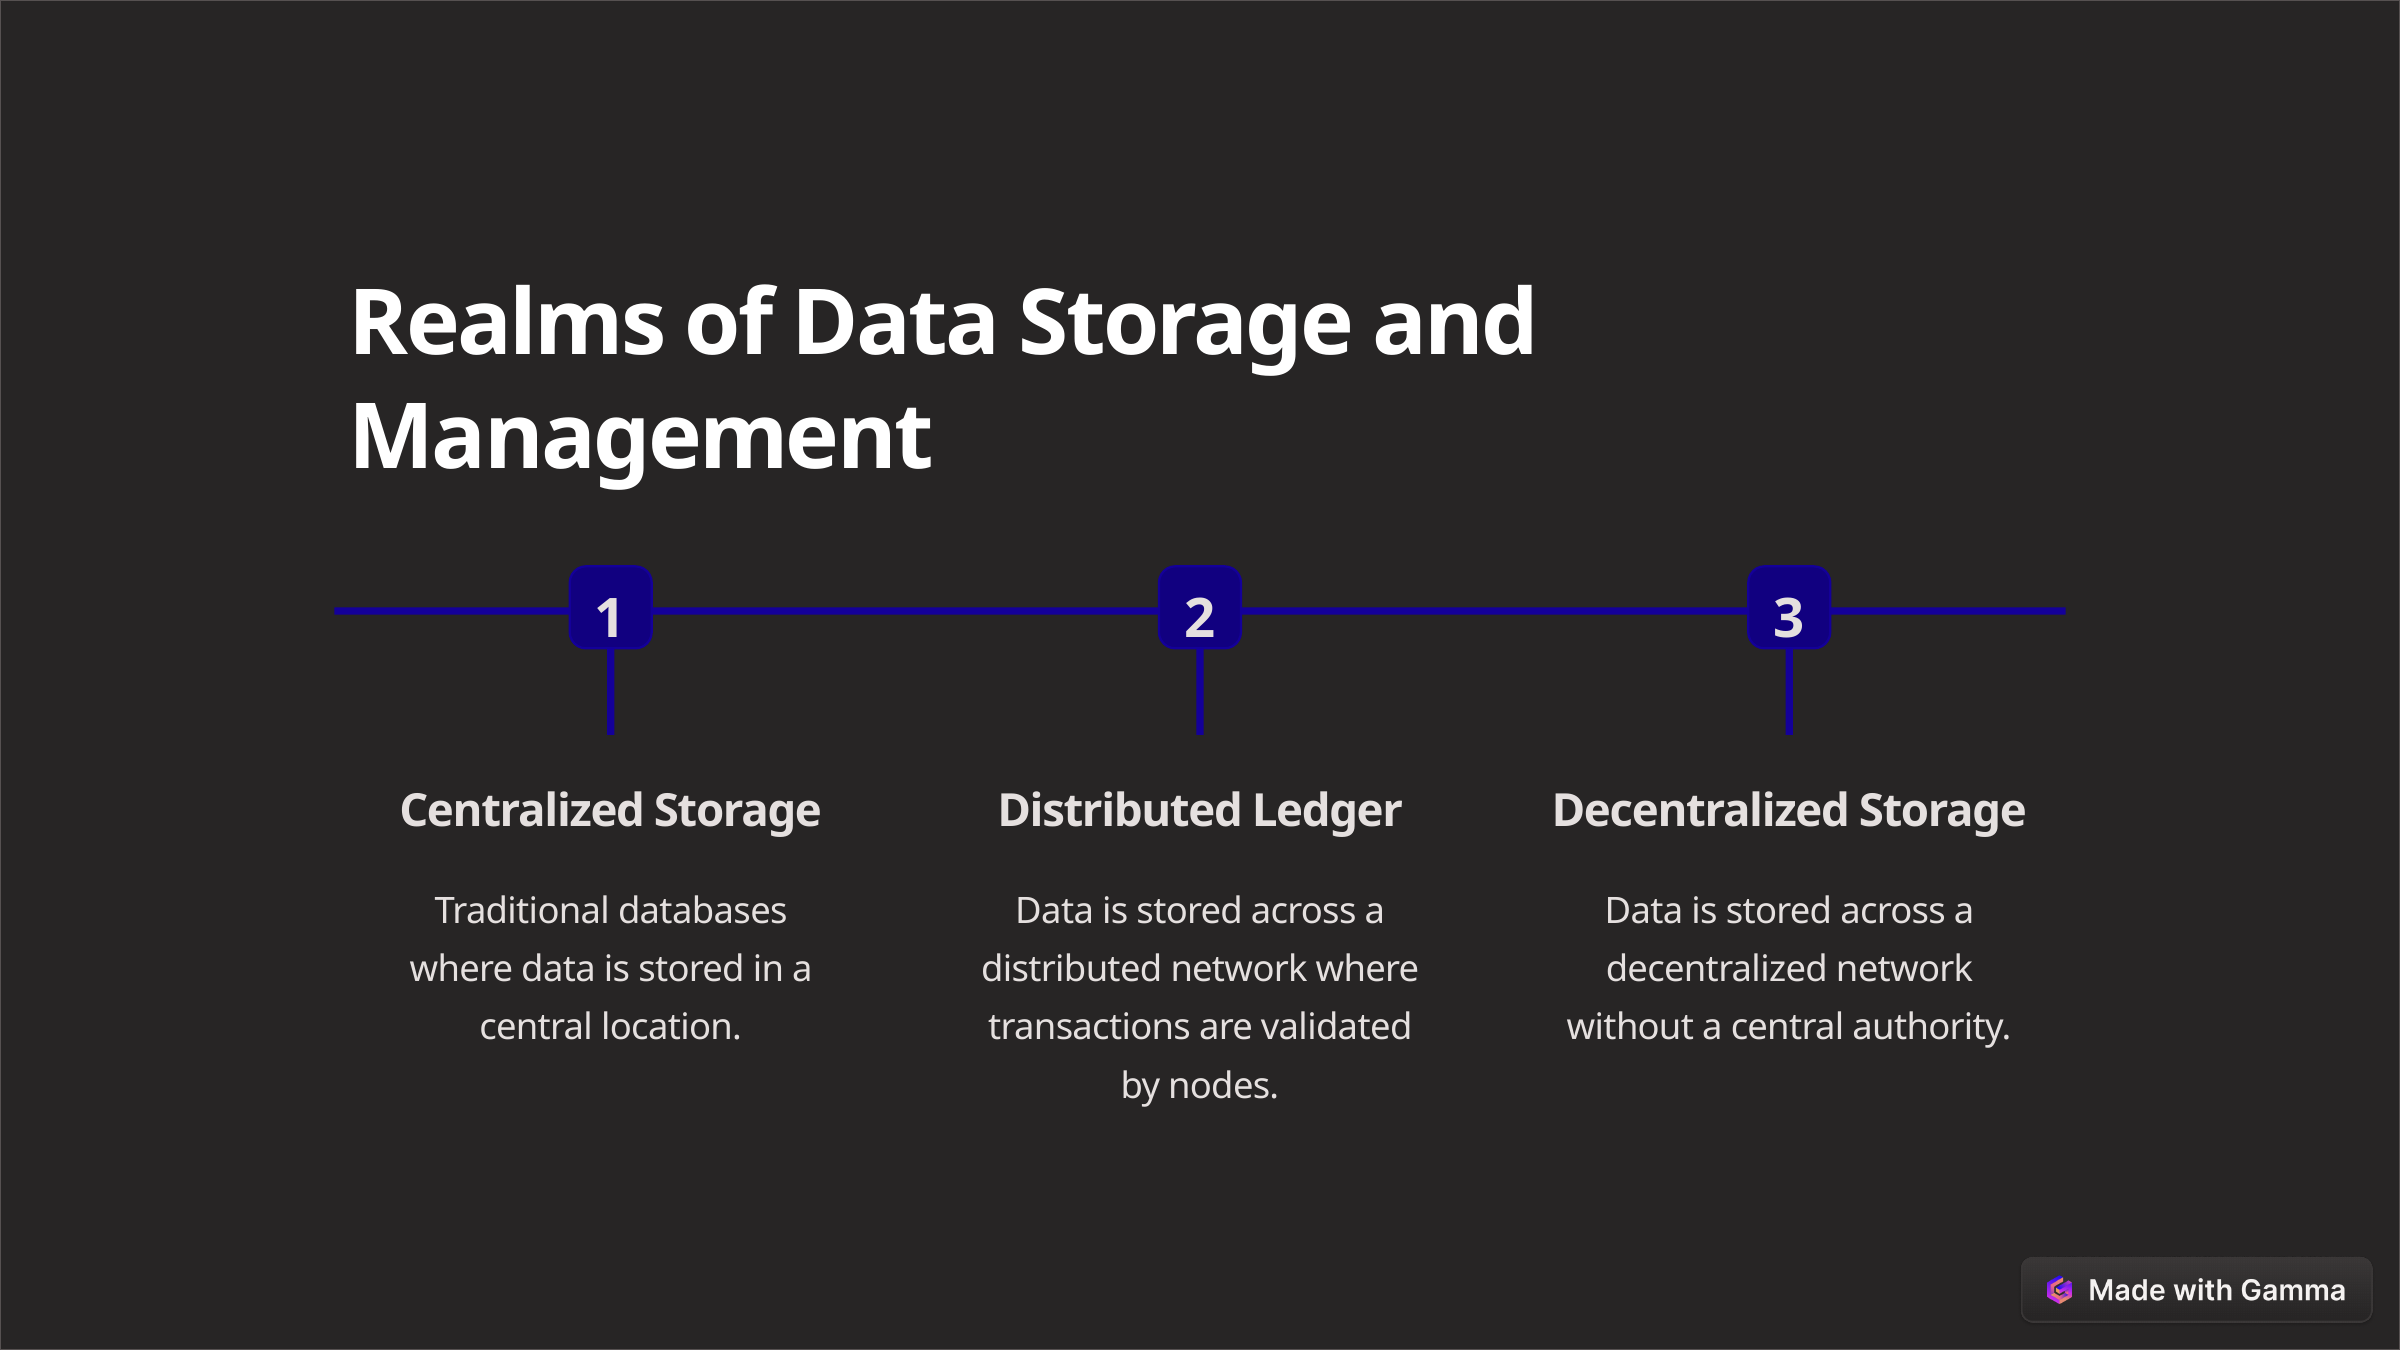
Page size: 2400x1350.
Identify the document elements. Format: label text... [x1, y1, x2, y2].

text_box [1748, 566, 1831, 649]
text_box [1785, 649, 1793, 735]
text_box 2 [1183, 573, 1216, 642]
text_box [607, 649, 615, 735]
text_box Data is stored across a decentralized network without a central authority. [1549, 864, 2030, 1040]
text_box [652, 607, 1158, 615]
text_box 3 [1772, 573, 1806, 642]
text_box [1196, 649, 1204, 735]
text_box Traditional databases where data is stored in a central location. [370, 864, 851, 1040]
text_box Data is stored across a distributed network where transactions are validated by nodes. [960, 864, 1440, 1098]
text_box Realms of Data Storage and Management [334, 251, 2066, 480]
text_box 1 [597, 573, 624, 642]
text_box [334, 607, 569, 615]
text_box [1241, 607, 1748, 615]
text_box Decentralized Storage [1559, 771, 2020, 829]
picture [2008, 1244, 2385, 1335]
text_box Distributed Ledger [1006, 771, 1394, 829]
text_box [1158, 566, 1241, 649]
text_box [0, 0, 2400, 1350]
text_box Centralized Storage [404, 771, 817, 829]
text_box [1831, 607, 2066, 615]
text_box [569, 566, 652, 649]
